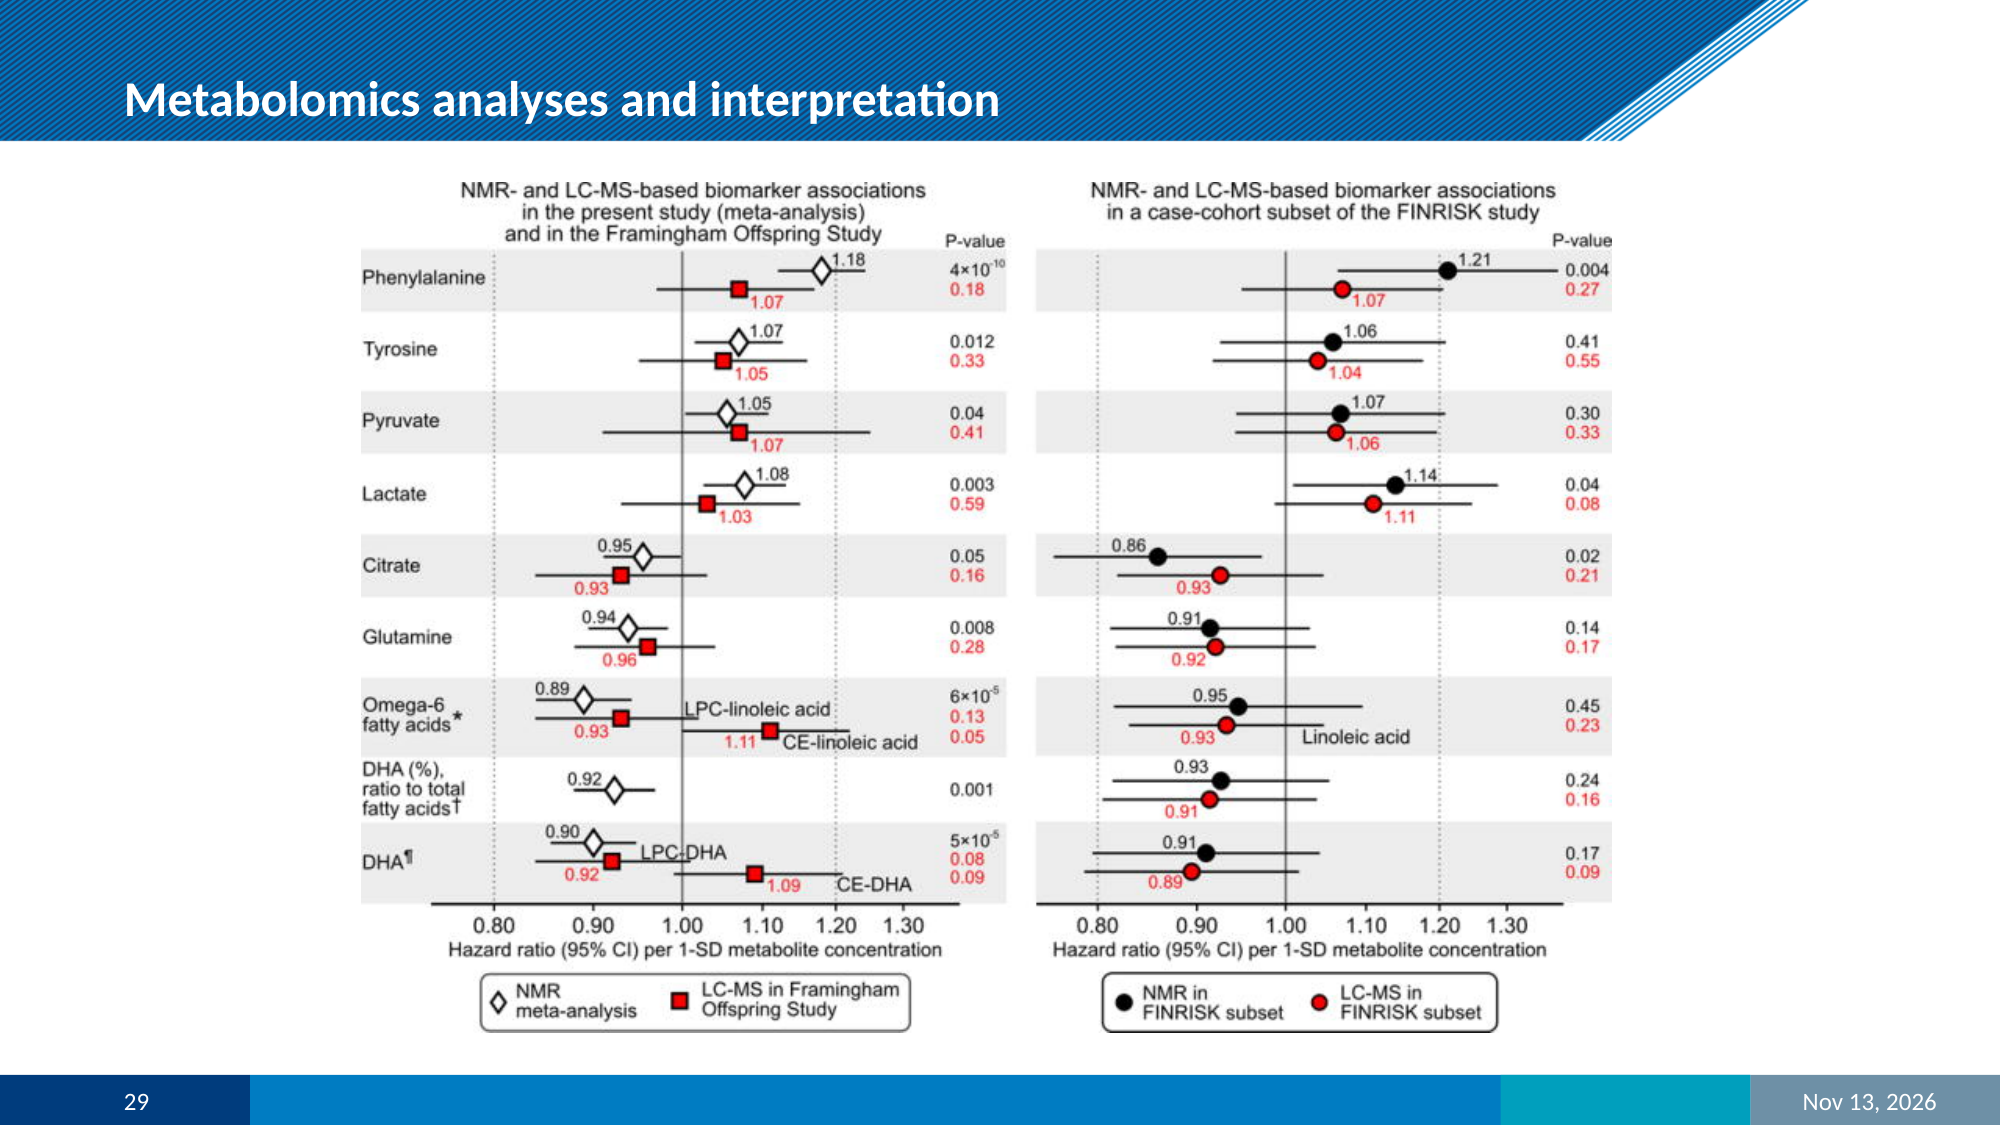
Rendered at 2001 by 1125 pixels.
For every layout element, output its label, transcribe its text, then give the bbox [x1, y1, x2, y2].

slide_number 29 [123, 1074, 243, 1125]
title Metabolomics analyses and interpretation [123, 0, 1551, 141]
picture [0, 0, 2001, 1125]
slide_number 30-Nov-21 [1750, 1074, 1938, 1125]
